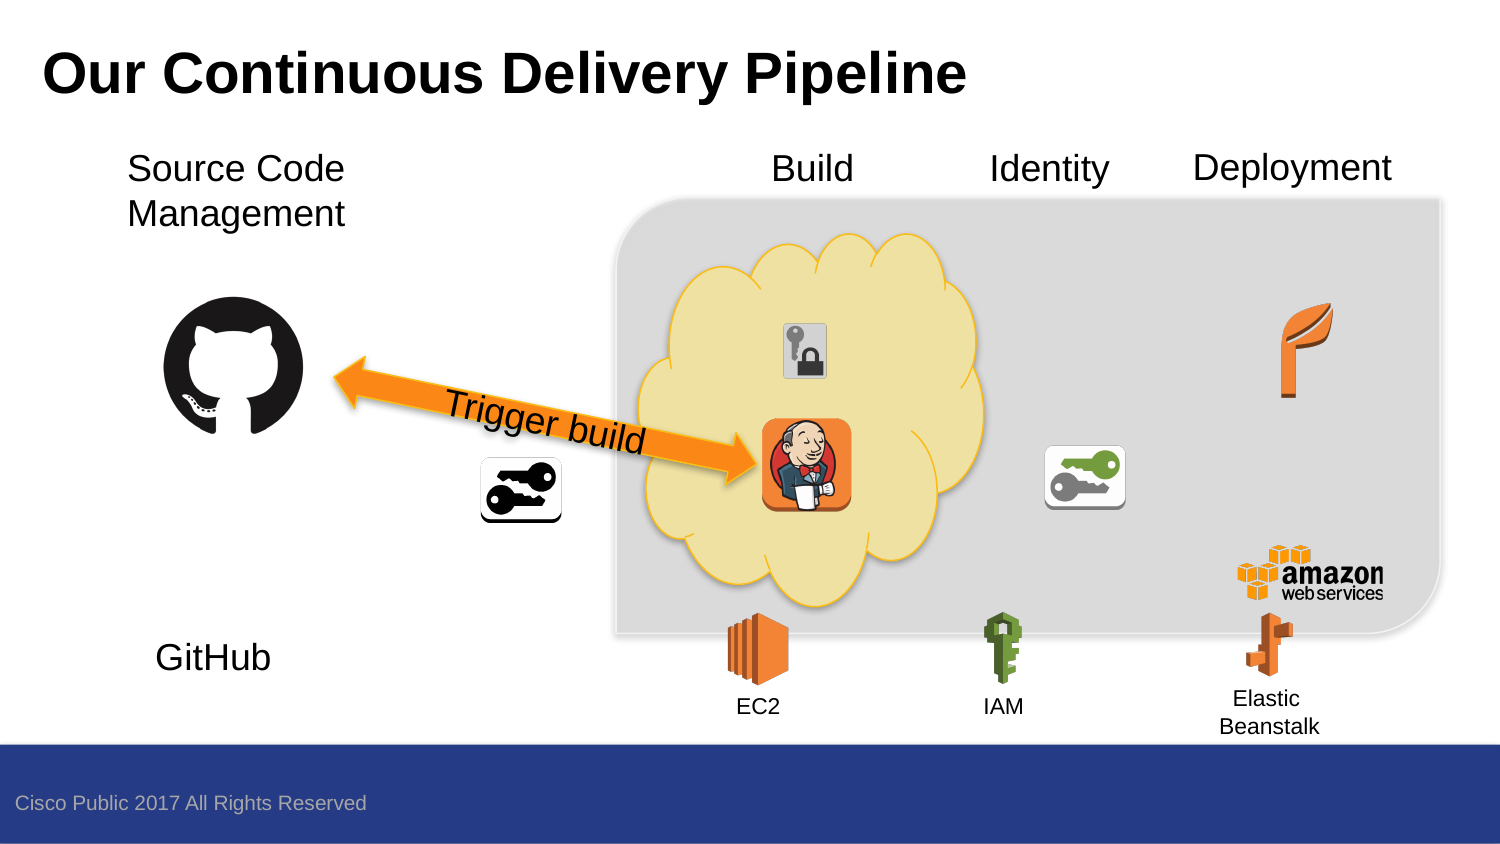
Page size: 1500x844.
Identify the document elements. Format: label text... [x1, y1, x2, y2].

text_box Identity [974, 136, 1125, 196]
picture [0, 238, 562, 524]
picture [782, 322, 827, 379]
text_box Build [756, 136, 869, 196]
text_box [615, 196, 1441, 635]
title Our Continuous Delivery Pipeline [27, 32, 1382, 107]
picture [761, 418, 852, 512]
picture [1044, 444, 1127, 512]
text_box Trigger build [490, 394, 756, 486]
text_box GitHub [140, 625, 287, 685]
picture [1237, 544, 1383, 600]
text_box Deployment [1177, 135, 1407, 196]
picture [1280, 302, 1335, 399]
text_box Source Code Management [112, 136, 361, 237]
text_box [637, 233, 985, 608]
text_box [720, 612, 1336, 748]
